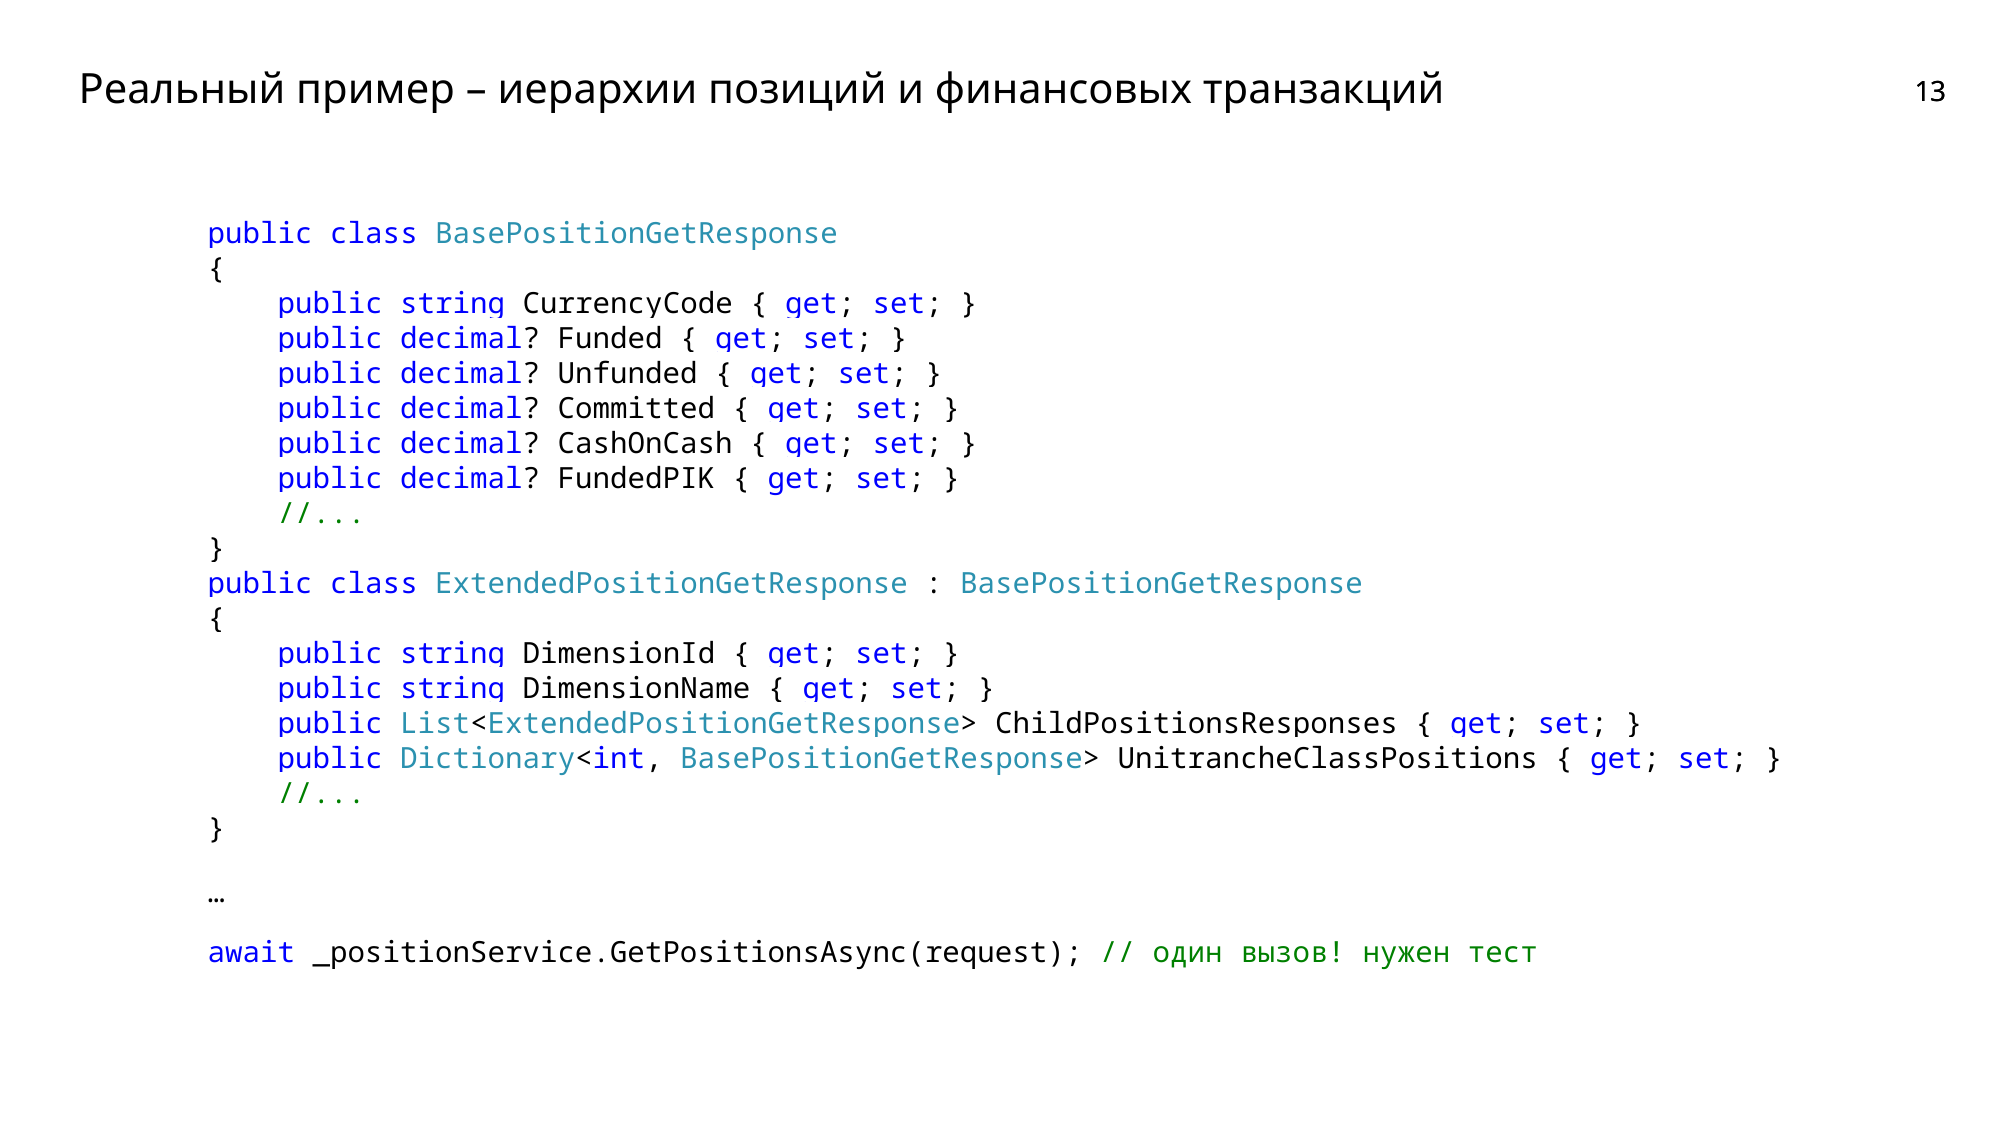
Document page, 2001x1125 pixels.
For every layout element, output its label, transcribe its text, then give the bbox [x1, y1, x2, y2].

text_box public class BasePositionGetResponse { public string CurrencyCode { get; set; } public decimal? Funded { get; set; } public decimal? Unfunded { get; set; } public decimal? Committed { get; set; } public decimal? CashOnCash { get; set; } public decimal? FundedPIK { get; set; } //... } public class ExtendedPositionGetResponse : BasePositionGetResponse { public string DimensionId { get; set; } public string DimensionName { get; set; } public List<ExtendedPositionGetResponse> ChildPositionsResponses { get; set; } public Dictionary<int, BasePositionGetResponse> UnitrancheClassPositions { get; set; } //... } … await _positionService.GetPositionsAsync(request); // один вызов! нужен тест [192, 207, 1807, 976]
title Реальный пример – иерархии позиций и финансовых транзакций [63, 53, 1789, 128]
